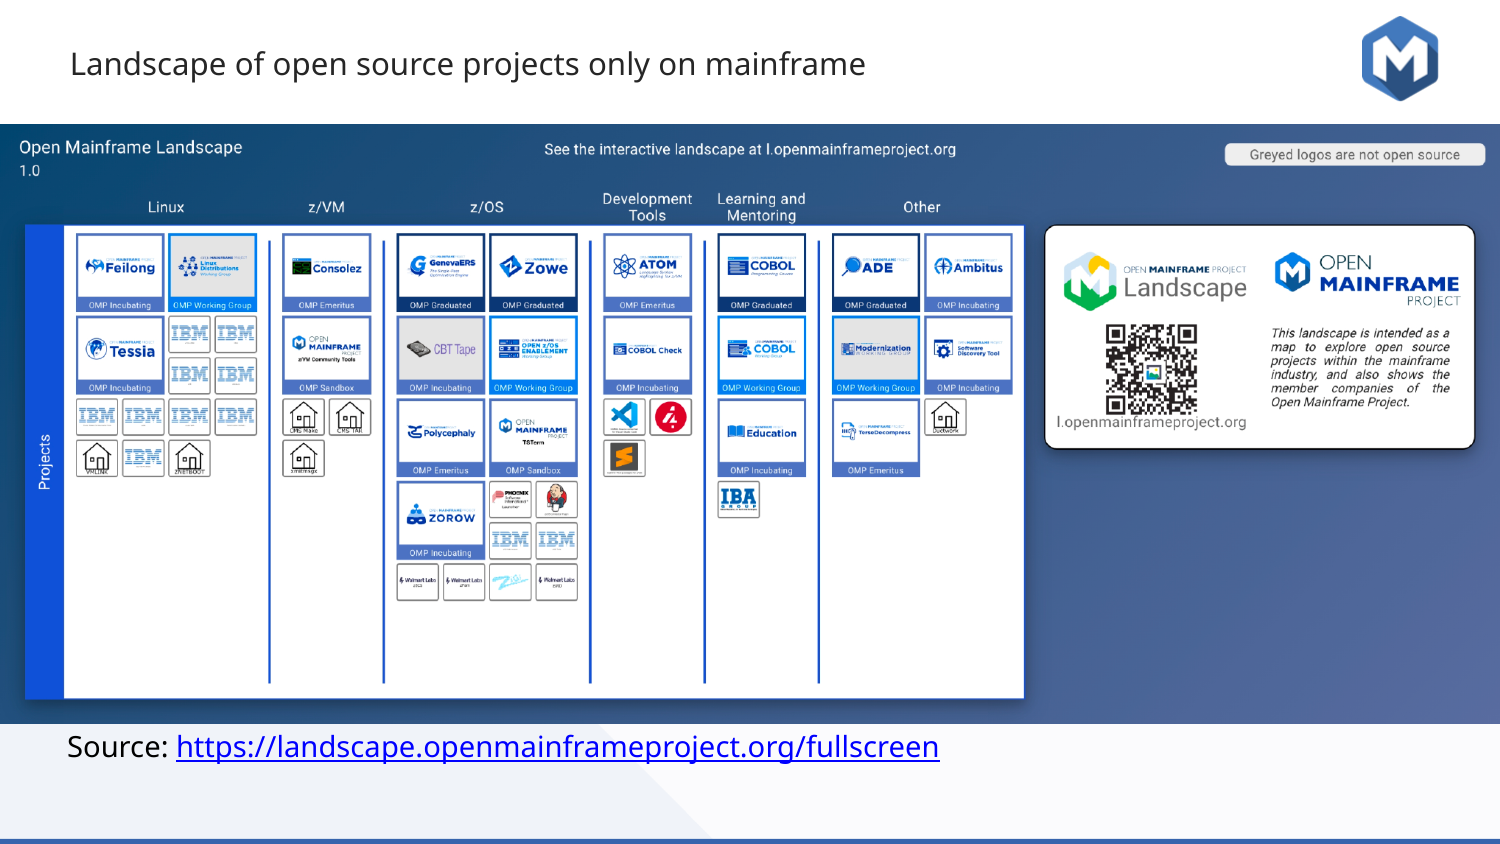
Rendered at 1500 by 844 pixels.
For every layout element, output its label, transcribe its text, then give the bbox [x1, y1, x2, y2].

picture [1362, 16, 1440, 102]
picture [0, 124, 1500, 724]
list Source: https://landscape.openmainframeproject.org/fullscreen [52, 732, 1425, 783]
title Landscape of open source projects only on mainframe [54, 26, 1350, 100]
